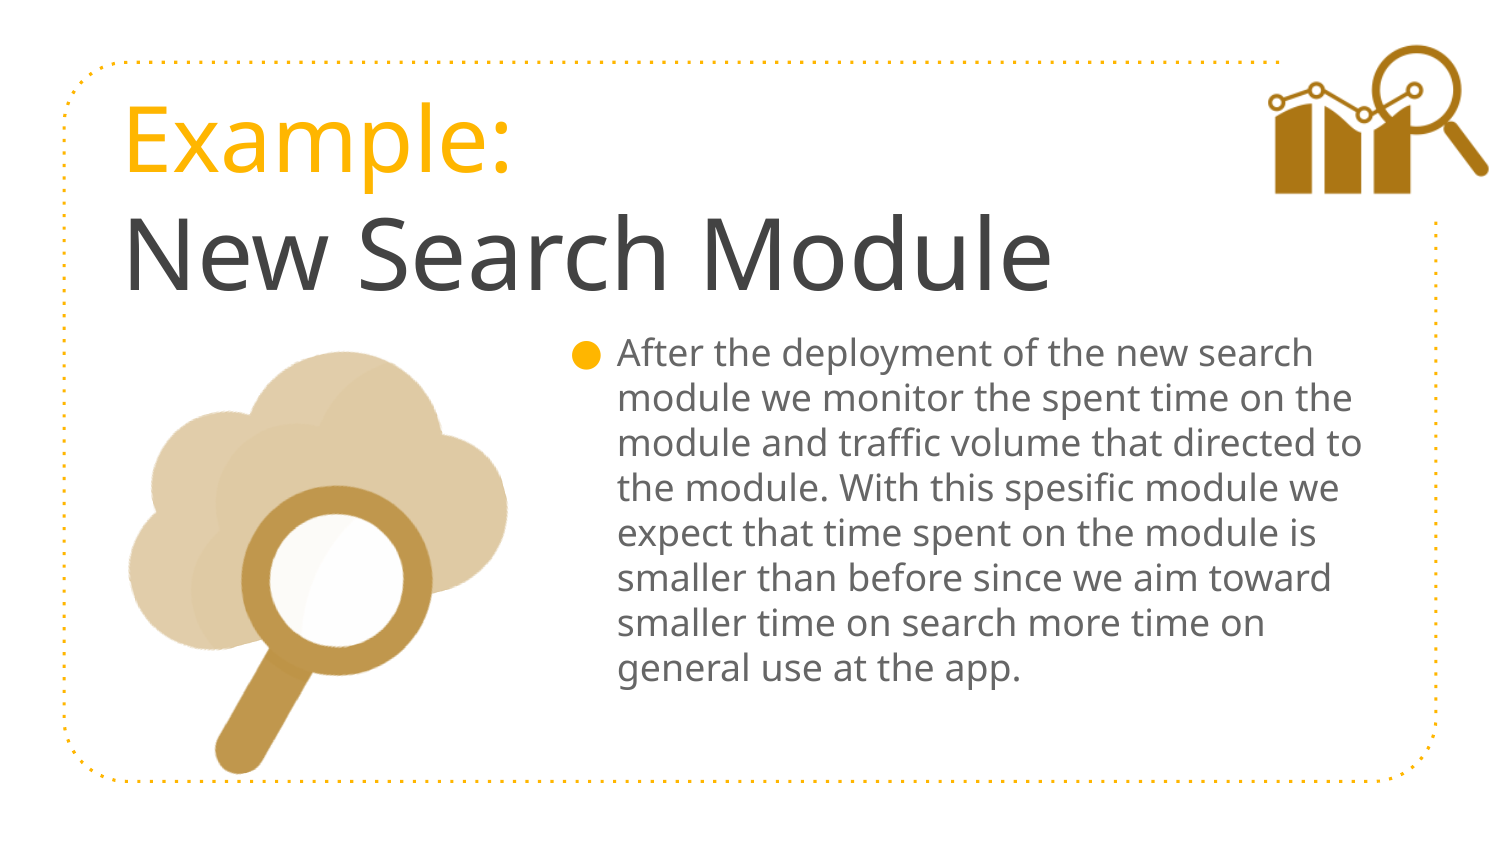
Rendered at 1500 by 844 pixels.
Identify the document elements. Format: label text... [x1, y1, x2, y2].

title Example: New Search Module [106, 65, 1394, 360]
picture [1255, 0, 1500, 242]
picture [0, 359, 689, 745]
text_box After the deployment of the new search module we monitor the spent time on the module and traffic volume that directed to the module. With this spesific module we expect that time spent on the module is smaller than before since we aim toward smaller time on search more time on general use at the app. [554, 313, 1414, 760]
